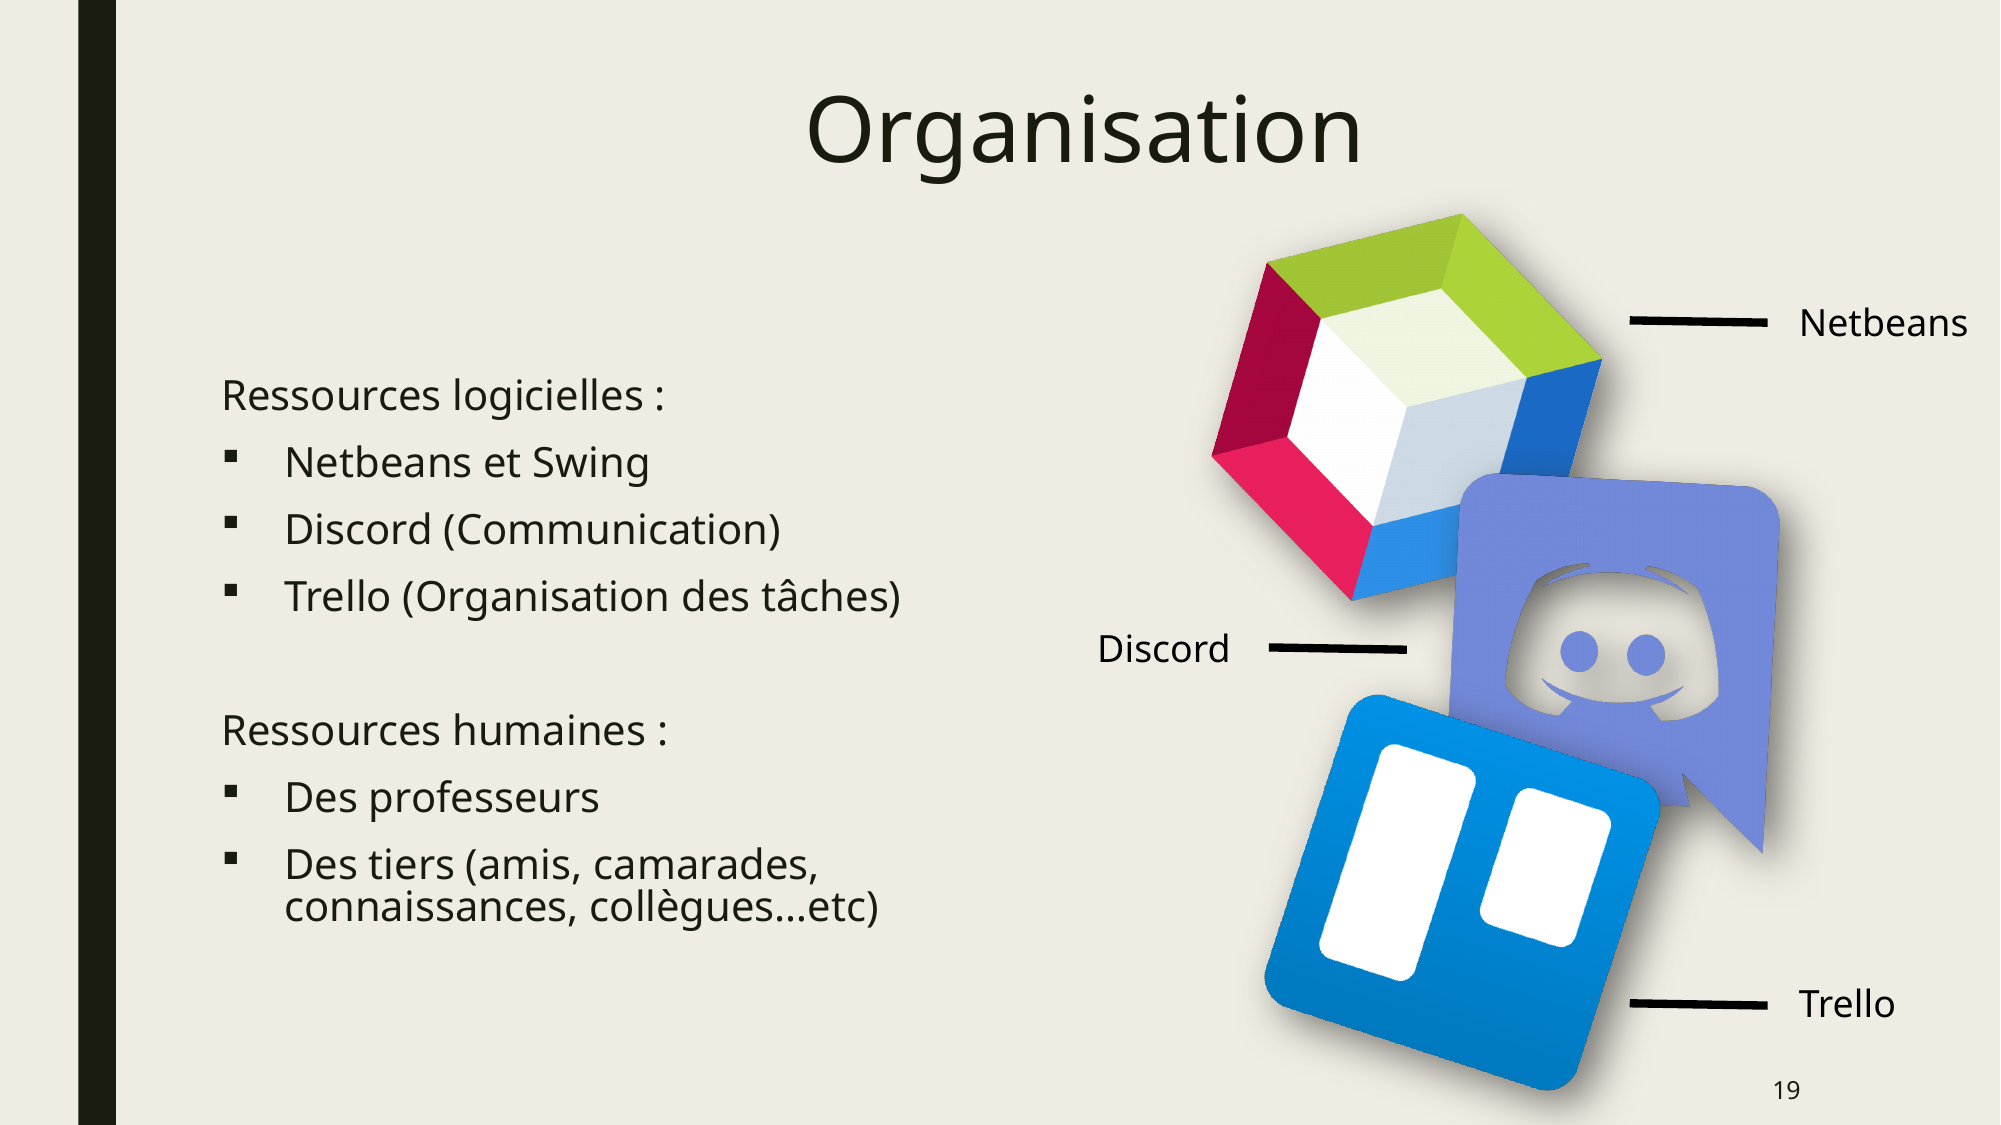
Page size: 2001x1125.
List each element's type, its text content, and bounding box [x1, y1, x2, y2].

picture [1184, 166, 1847, 1094]
text_box Netbeans [1784, 291, 1985, 352]
slide_number 19 [1553, 1058, 1816, 1125]
text_box Discord [1082, 617, 1254, 678]
text_box Trello [1784, 972, 1985, 1033]
list Ressources logicielles : Netbeans et Swing Discord (Communication) Trello (Organisation des tâches) Ressources humaines : Des professeurs Des tiers (amis, camarades, connaissances, collègues…etc) [206, 369, 1066, 1006]
title Organisation [297, 76, 1873, 321]
